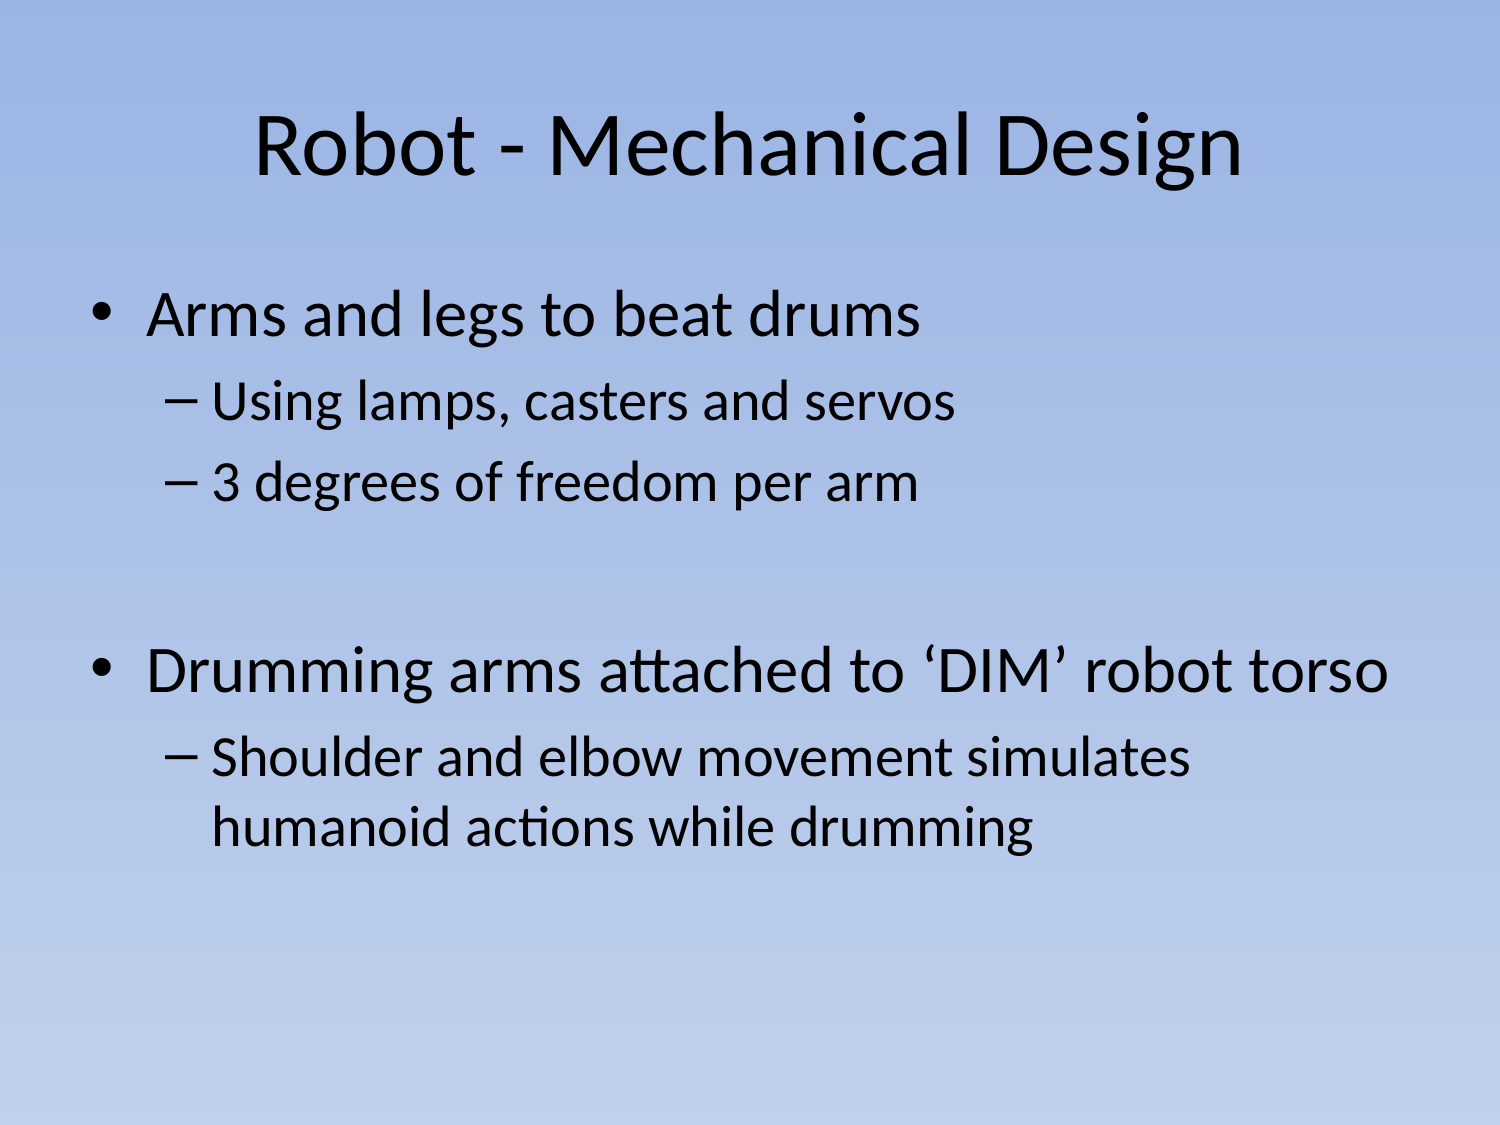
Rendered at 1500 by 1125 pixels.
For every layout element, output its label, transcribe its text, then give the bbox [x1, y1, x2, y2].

list Arms and legs to beat drums Using lamps, casters and servos 3 degrees of freedom per arm Drumming arms attached to ‘DIM’ robot torso Shoulder and elbow movement simulates humanoid actions while drumming [75, 262, 1425, 1005]
title Robot - Mechanical Design [75, 45, 1425, 233]
